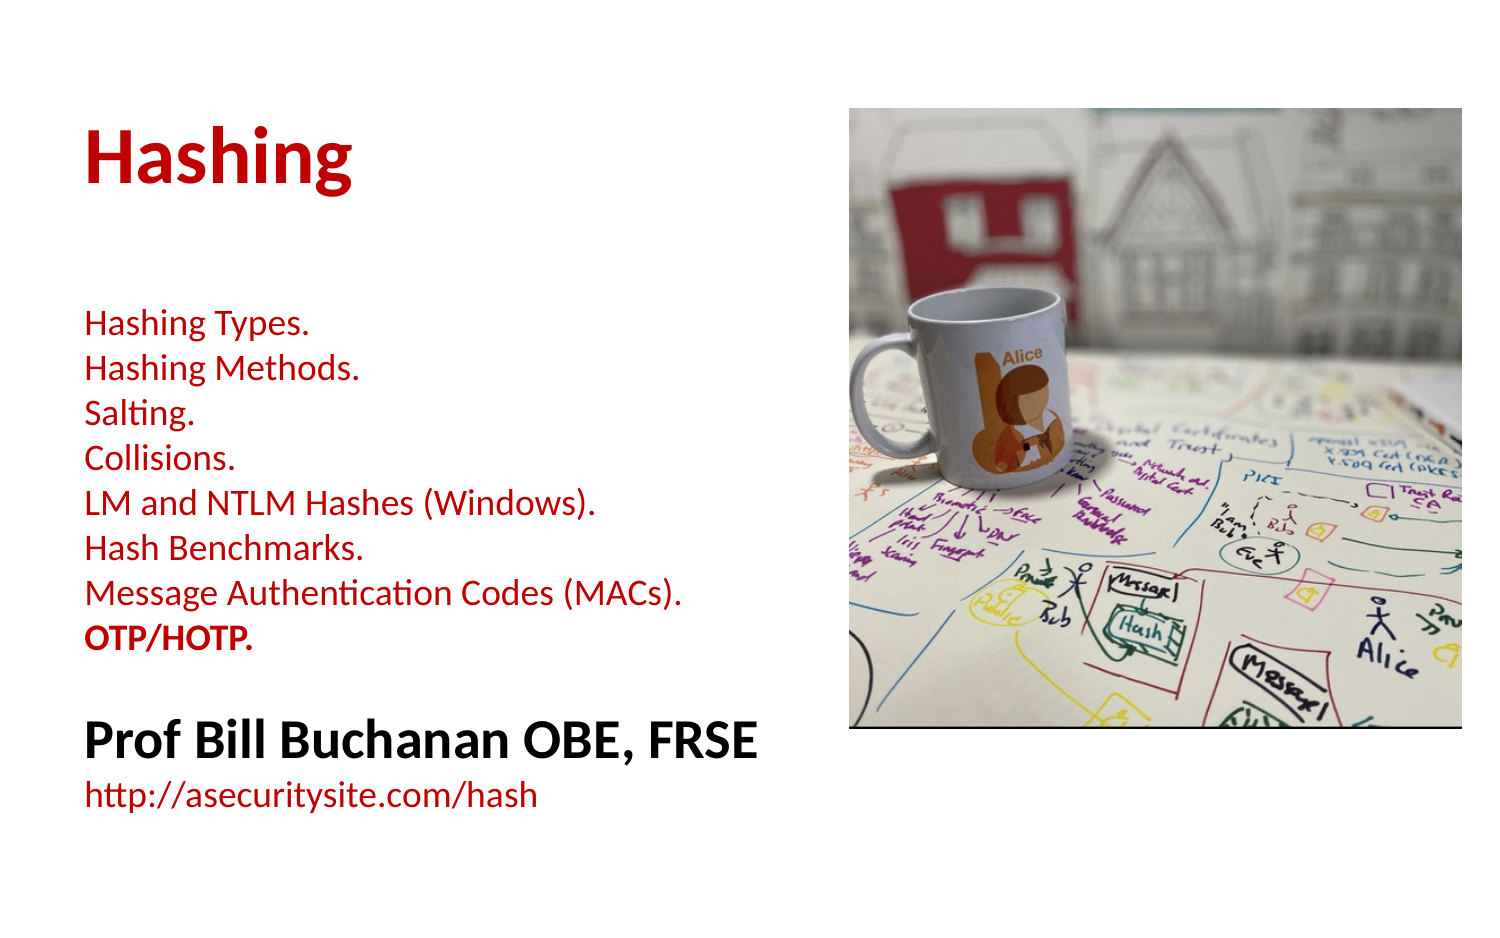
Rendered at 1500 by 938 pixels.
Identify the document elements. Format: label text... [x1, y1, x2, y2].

picture [848, 108, 1462, 729]
title Hashing Hashing Types. Hashing Methods. Salting. Collisions. LM and NTLM Hashes (Windows). Hash Benchmarks. Message Authentication Codes (MACs). OTP/HOTP. Prof Bill Buchanan OBE, FRSE http://asecuritysite.com/hash [76, 46, 952, 917]
